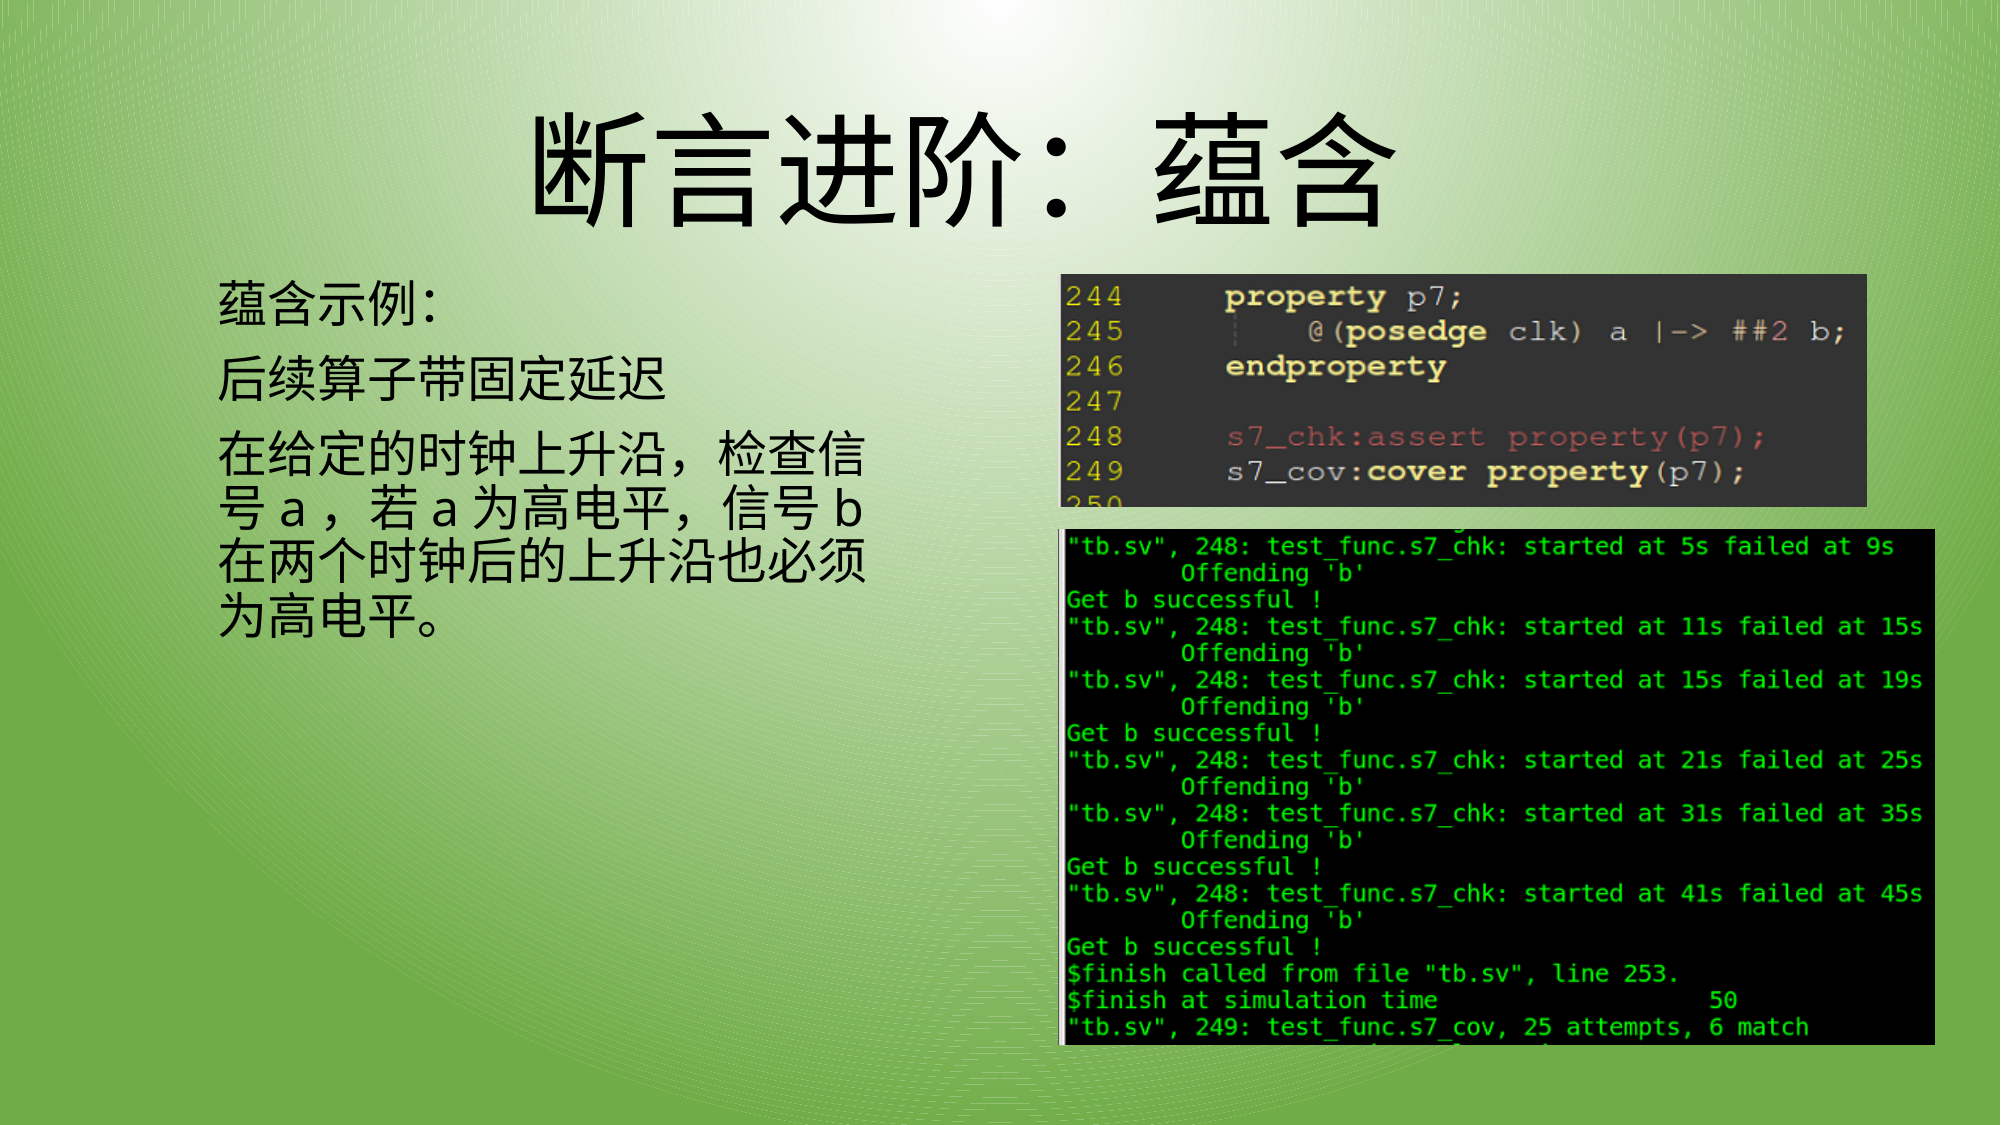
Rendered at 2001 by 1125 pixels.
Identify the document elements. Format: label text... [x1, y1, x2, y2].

subtitle 蕴含示例： 后续算子带固定延迟 在给定的时钟上升沿，检查信号a，若a为高电平，信号b在两个时钟后的上升沿也必须为高电平。 [202, 271, 897, 1081]
picture [1058, 529, 1935, 1045]
picture [1058, 274, 1867, 507]
title 断言进阶：蕴含 [174, 75, 1750, 252]
